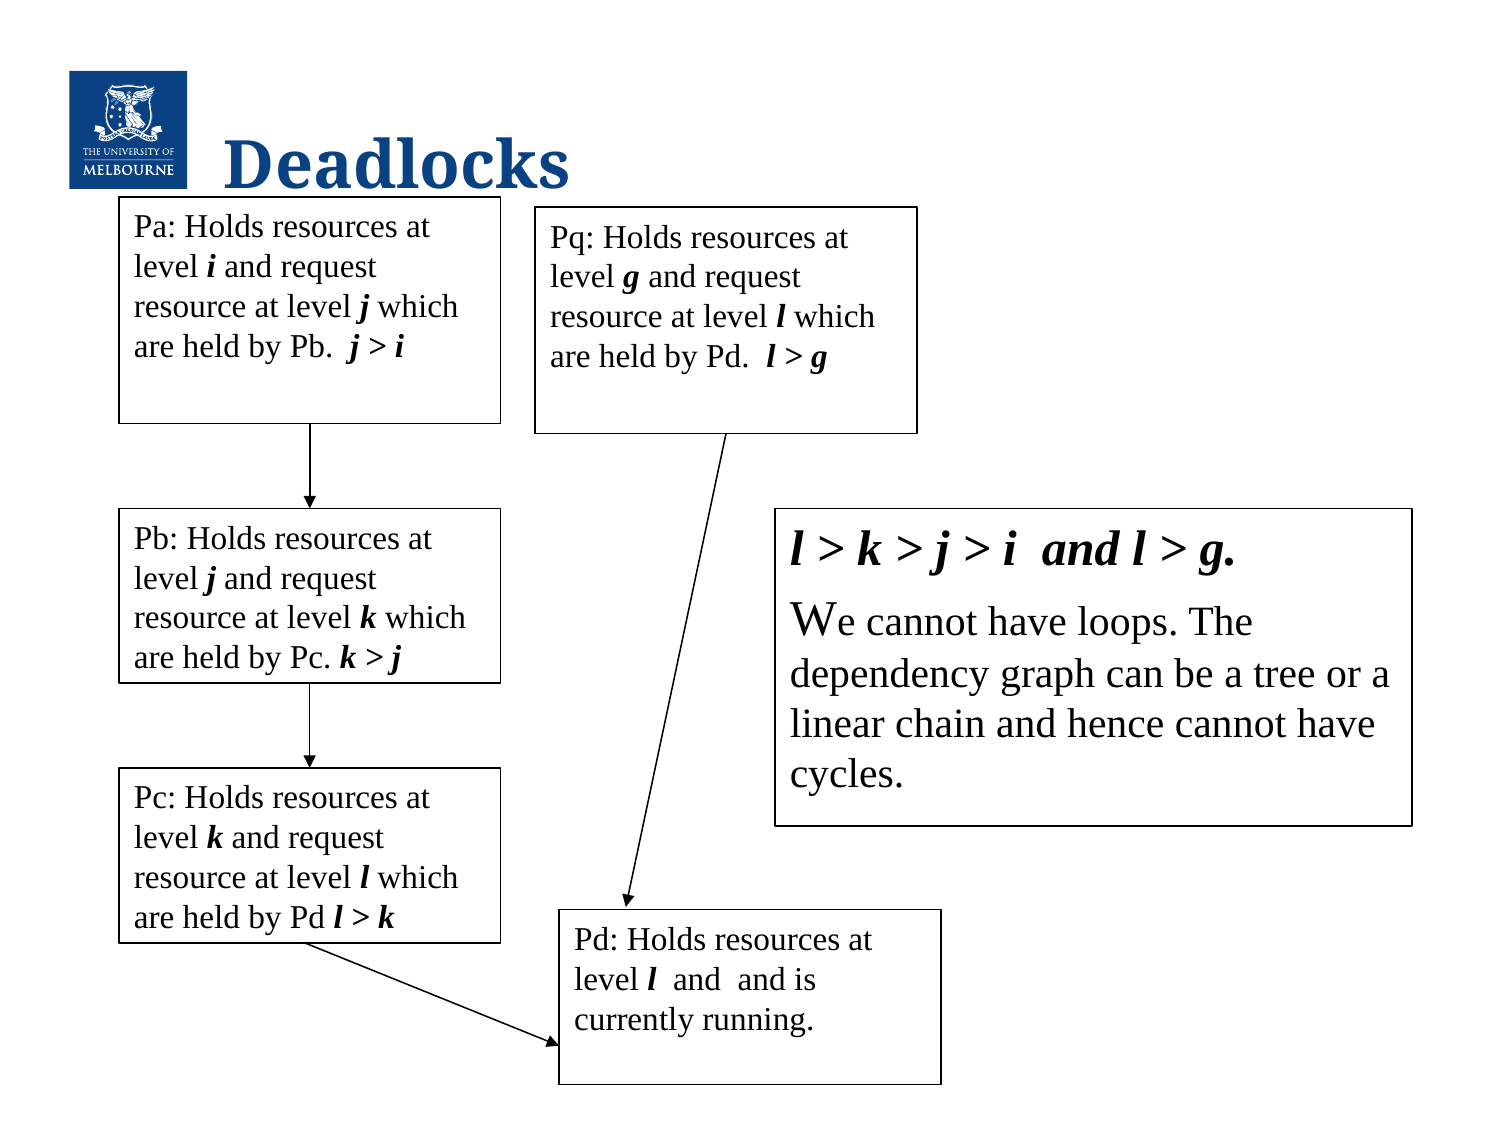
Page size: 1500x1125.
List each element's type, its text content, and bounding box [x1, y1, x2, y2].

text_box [303, 942, 560, 1046]
text_box Pq: Holds resources at level g and request resource at level l which are held by Pd. l > g [535, 211, 917, 434]
title Deadlocks [208, 64, 1443, 211]
text_box l > k > j > i and l > g. We cannot have loops. The dependency graph can be a tree or a linear chain and hence cannot have cycles. [774, 508, 1413, 826]
text_box Pc: Holds resources at level k and request resource at level l which are held by Pd l > k [118, 767, 501, 943]
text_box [625, 433, 726, 908]
text_box Pa: Holds resources at level i and request resource at level j which are held by Pb. j > i [118, 197, 501, 424]
text_box Pb: Holds resources at level j and request resource at level k which are held by Pc. k > j [118, 508, 501, 684]
text_box Pd: Holds resources at level l and and is currently running. [559, 909, 942, 1085]
